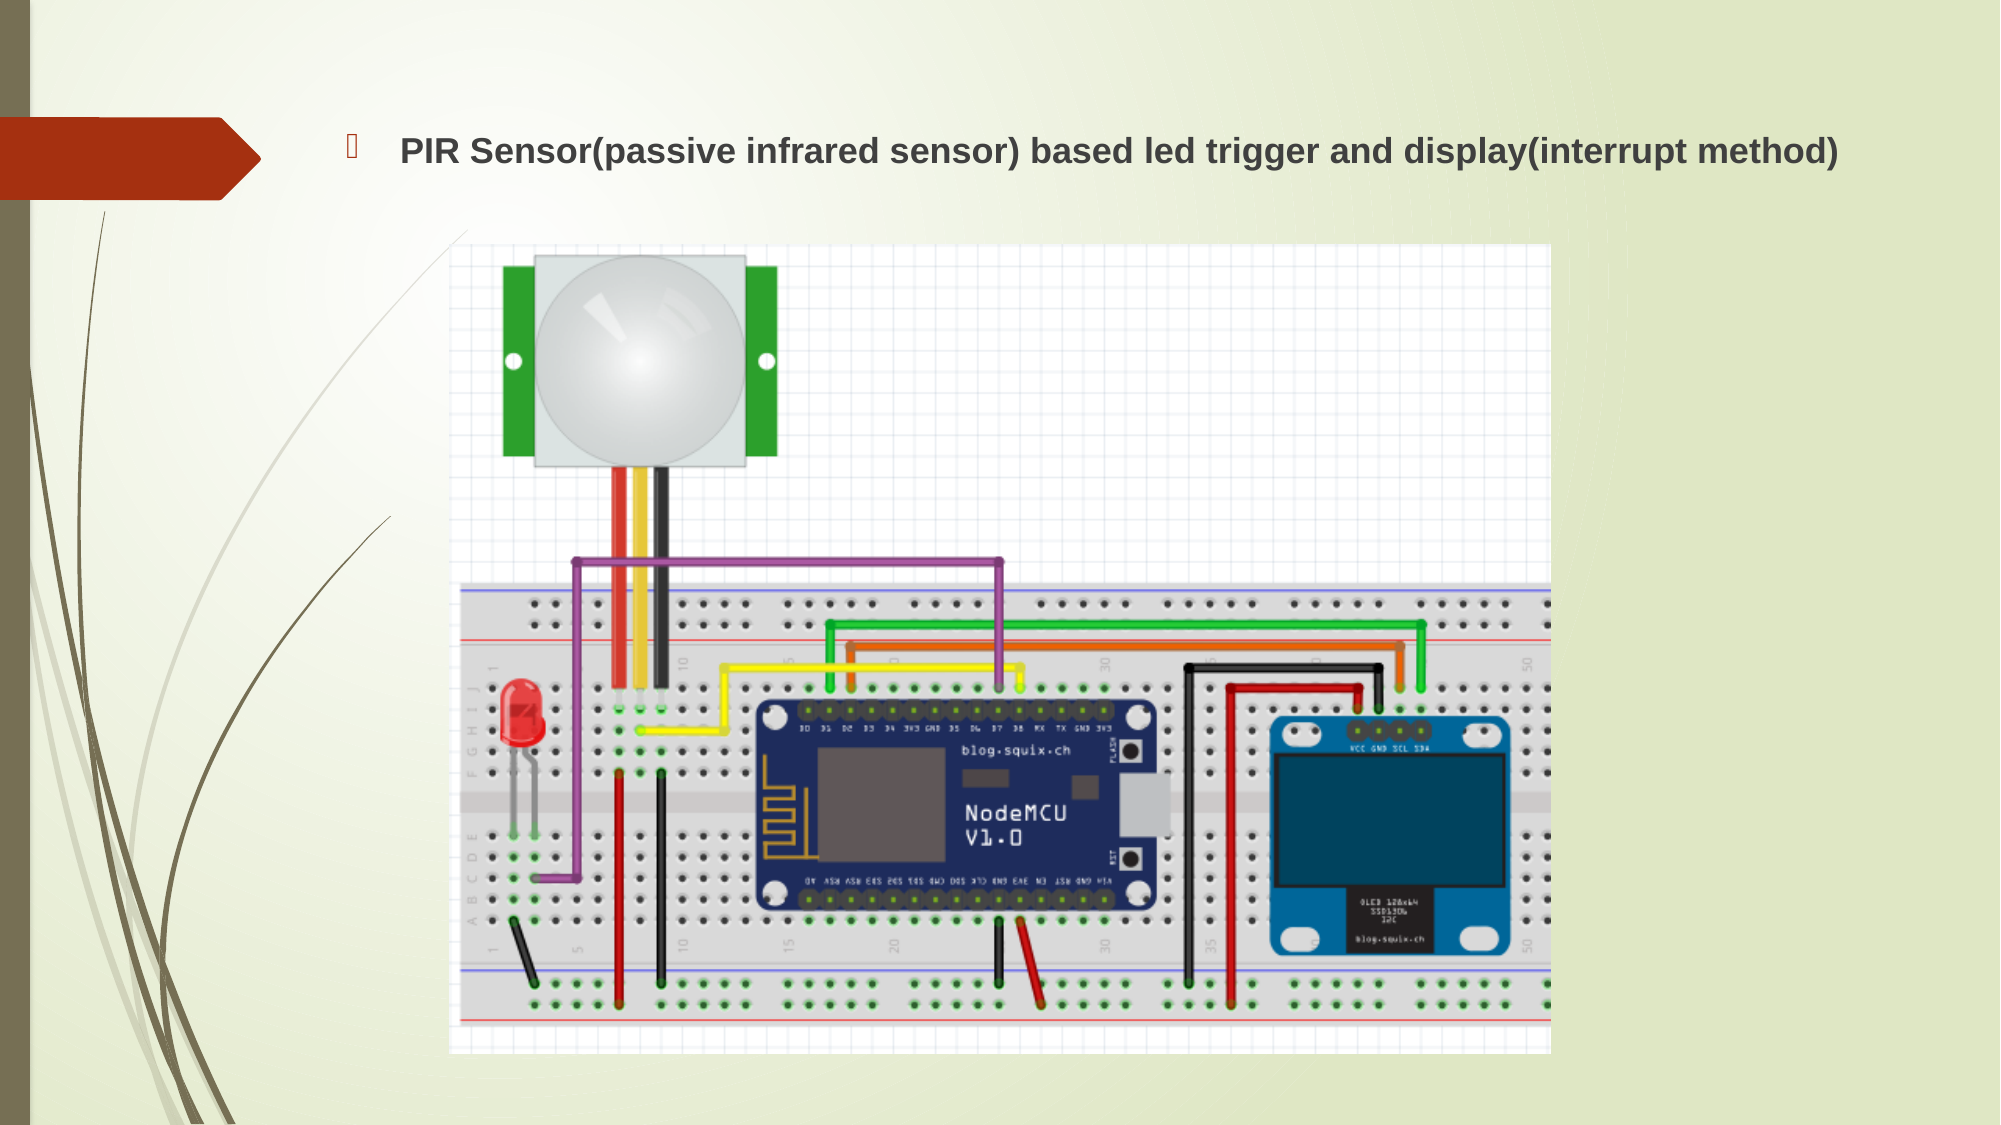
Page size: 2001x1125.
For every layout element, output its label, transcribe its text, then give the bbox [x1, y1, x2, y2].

list PIR Sensor(passive infrared sensor) based led trigger and display(interrupt method) [331, 120, 1912, 219]
picture [448, 244, 1551, 1054]
